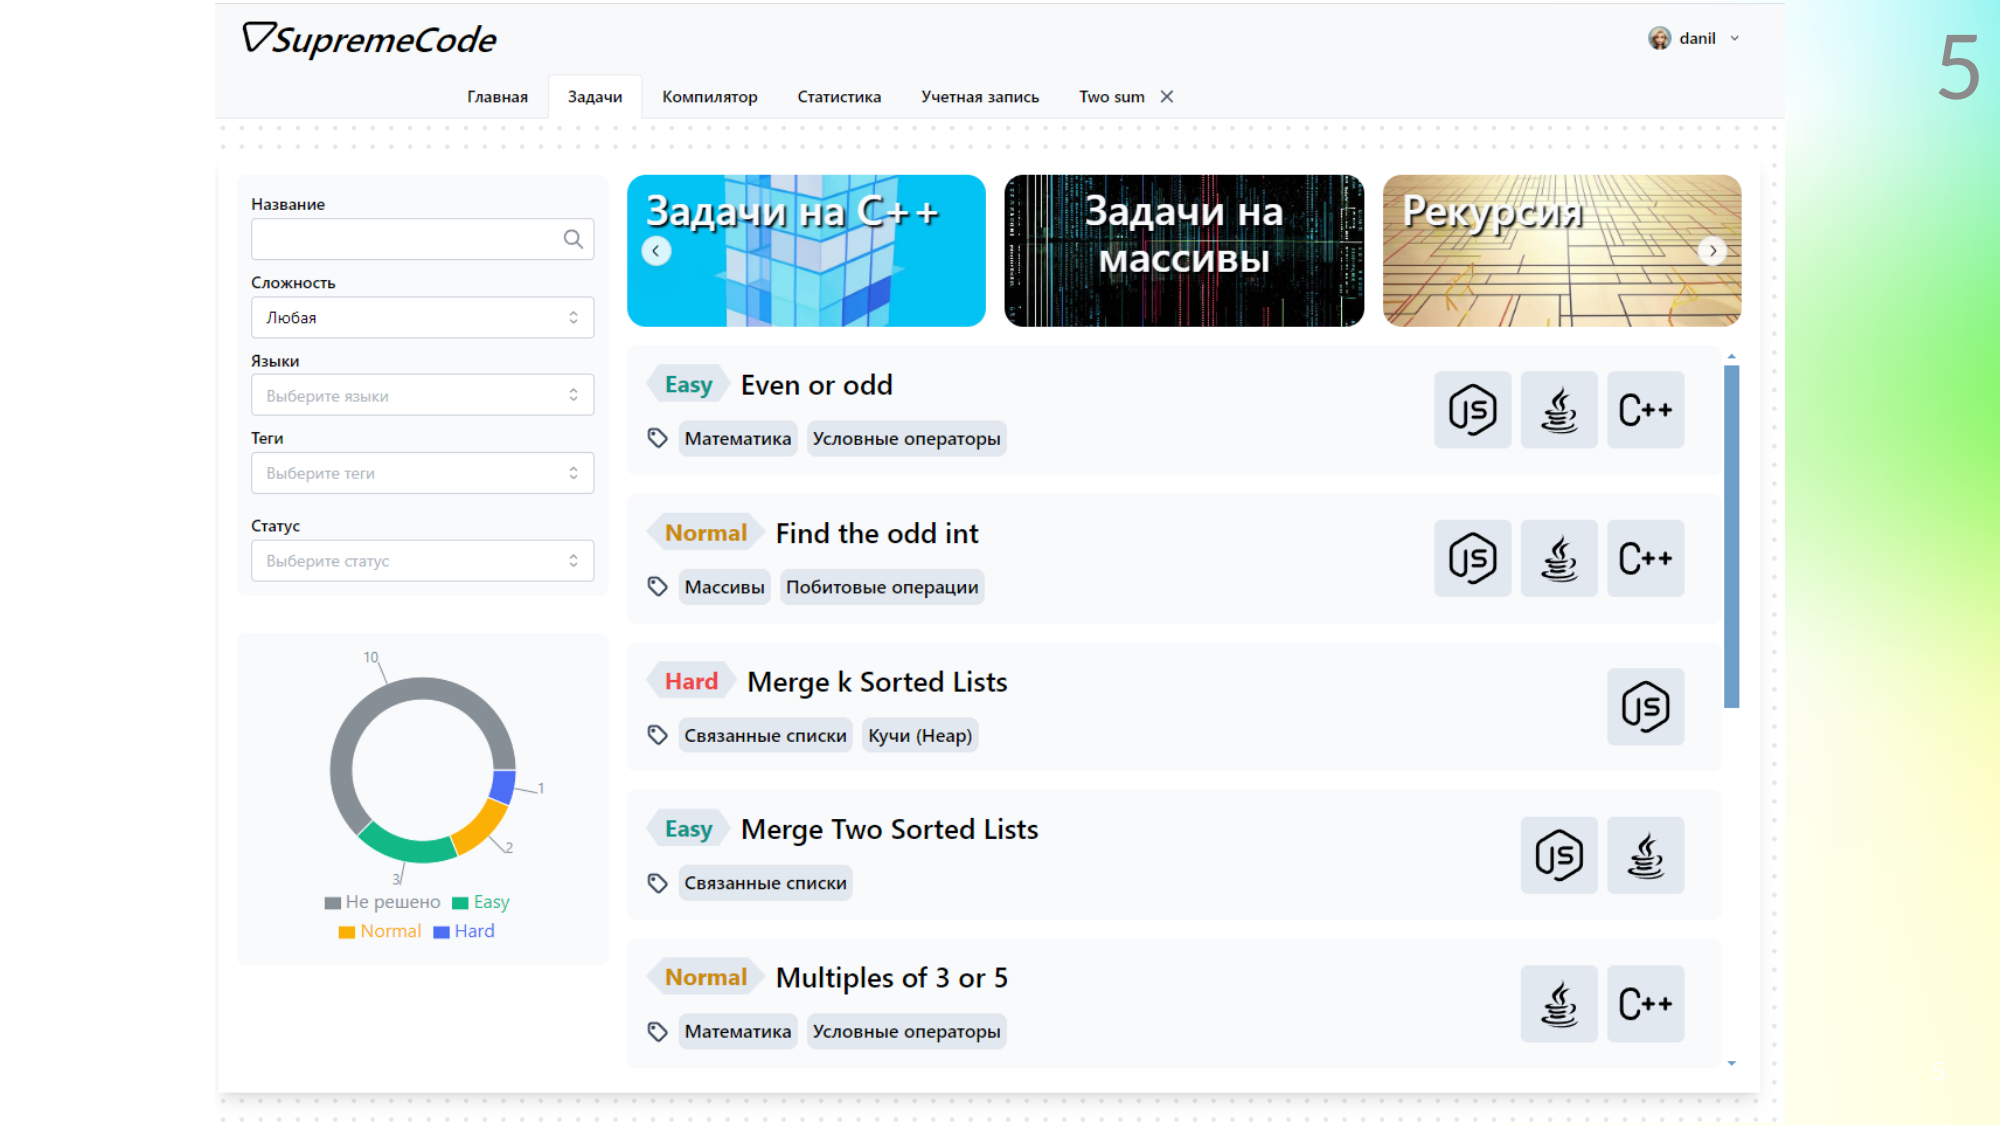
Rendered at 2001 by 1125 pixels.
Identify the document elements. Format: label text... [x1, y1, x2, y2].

picture [215, 0, 2000, 1124]
slide_number 5 [1785, 9, 2000, 111]
